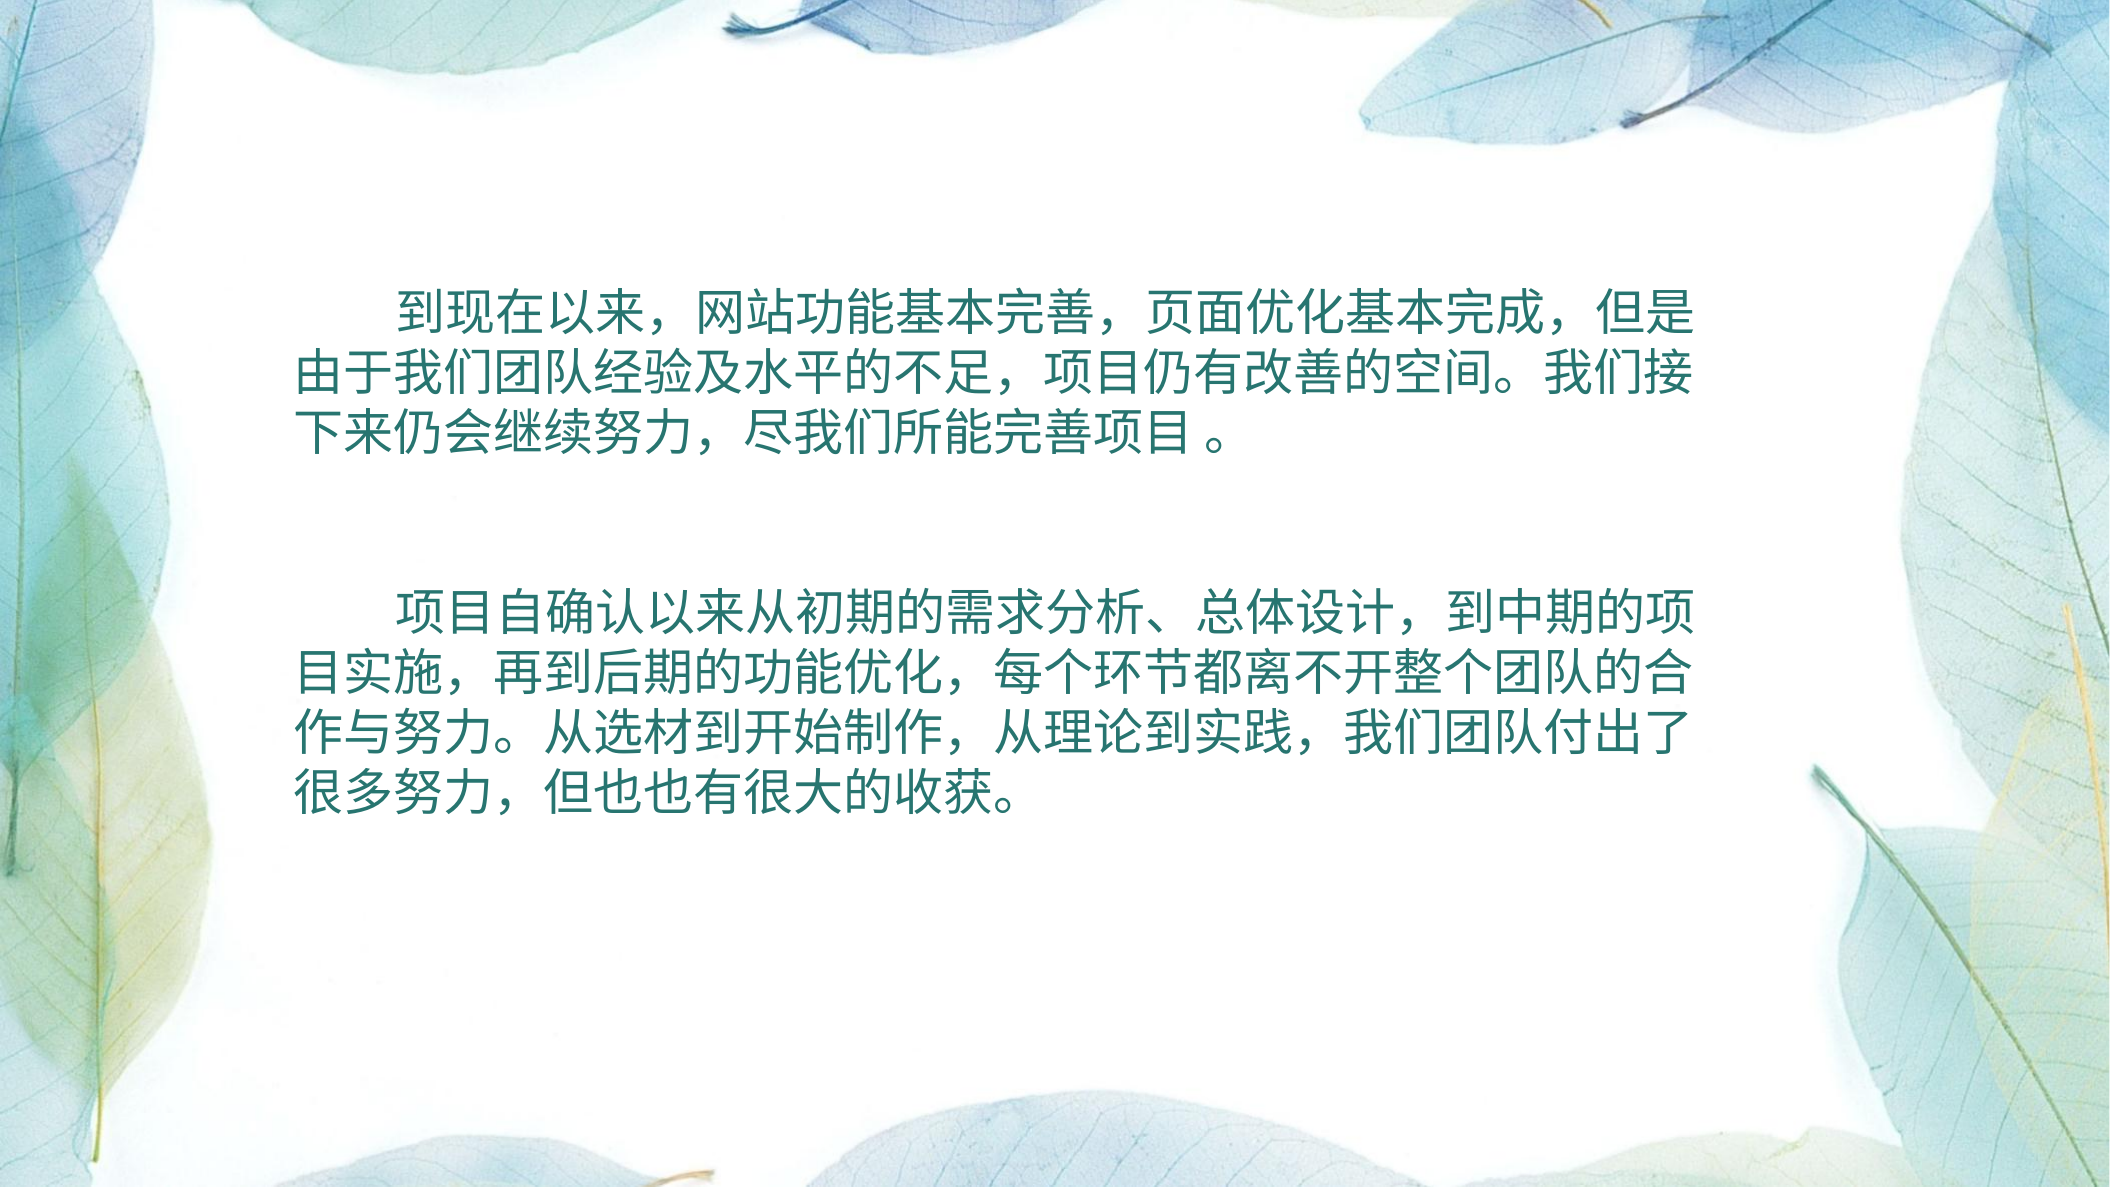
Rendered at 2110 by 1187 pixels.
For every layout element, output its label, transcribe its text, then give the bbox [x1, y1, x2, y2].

text_box 到现在以来，网站功能基本完善，页面优化基本完成，但是由于我们团队经验及水平的不足，项目仍有改善的空间。我们接下来仍会继续努力，尽我们所能完善项目 。 项目自确认以来从初期的需求分析、总体设计，到中期的项目实施，再到后期的功能优化，每个环节都离不开整个团队的合作与努力。从选材到开始制作，从理论到实践，我们团队付出了很多努力，但也也有很大的收获。 [278, 273, 1720, 829]
picture [0, 0, 2110, 1187]
